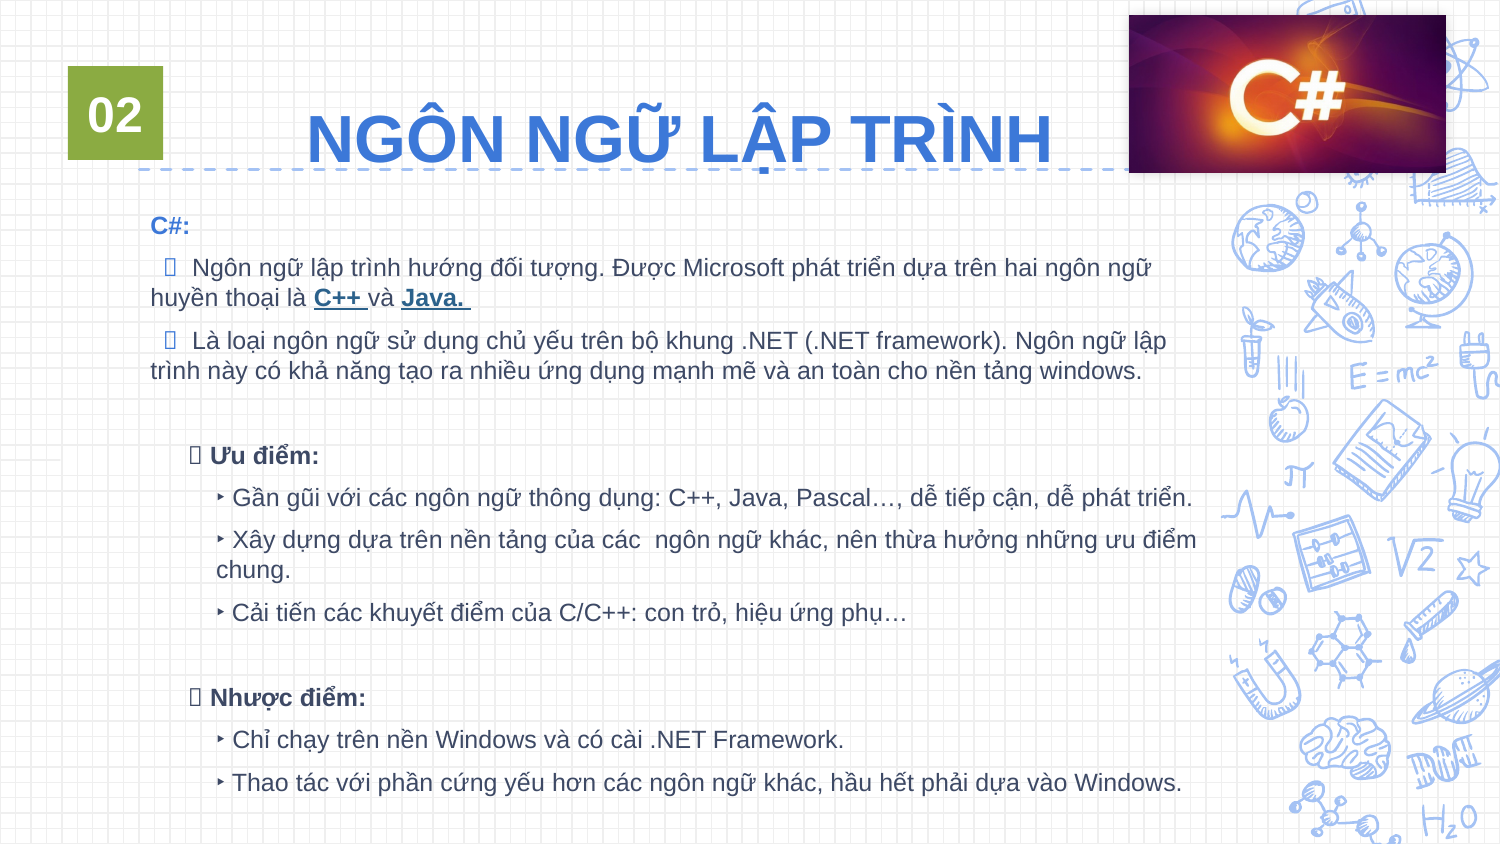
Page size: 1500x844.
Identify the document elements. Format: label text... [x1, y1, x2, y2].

text_box [66, 64, 165, 75]
text_box C#:  Ngôn ngữ lập trình hướng đối tượng. Được Microsoft phát triển dựa trên hai ngôn ngữ huyền thoại là C++ và Java.  Là loại ngôn ngữ sử dụng chủ yếu trên bộ khung .NET (.NET framework). Ngôn ngữ lập trình này có khả năng tạo ra nhiều ứng dụng mạnh mẽ và an toàn cho nền tảng windows.  Ưu điểm: ‣ Gần gũi với các ngôn ngữ thông dụng: C++, Java, Pascal…, dễ tiếp cận, dễ phát triển. ‣ Xây dựng dựa trên nền tảng của các ngôn ngữ khác, nên thừa hưởng những ưu điểm chung. ‣ Cải tiến các khuyết điểm của C/C++: con trỏ, hiệu ứng phụ…  Nhược điểm: ‣ Chỉ chạy trên nền Windows và có cài .NET Framework. ‣ Thao tác với phần cứng yếu hơn các ngôn ngữ khác, hầu hết phải dựa vào Windows. [135, 194, 1227, 829]
picture [1129, 15, 1446, 173]
text_box [66, 151, 165, 162]
title NGÔN NGỮ LẬP TRÌNH [135, 54, 1227, 191]
text_box 02 [66, 75, 165, 151]
